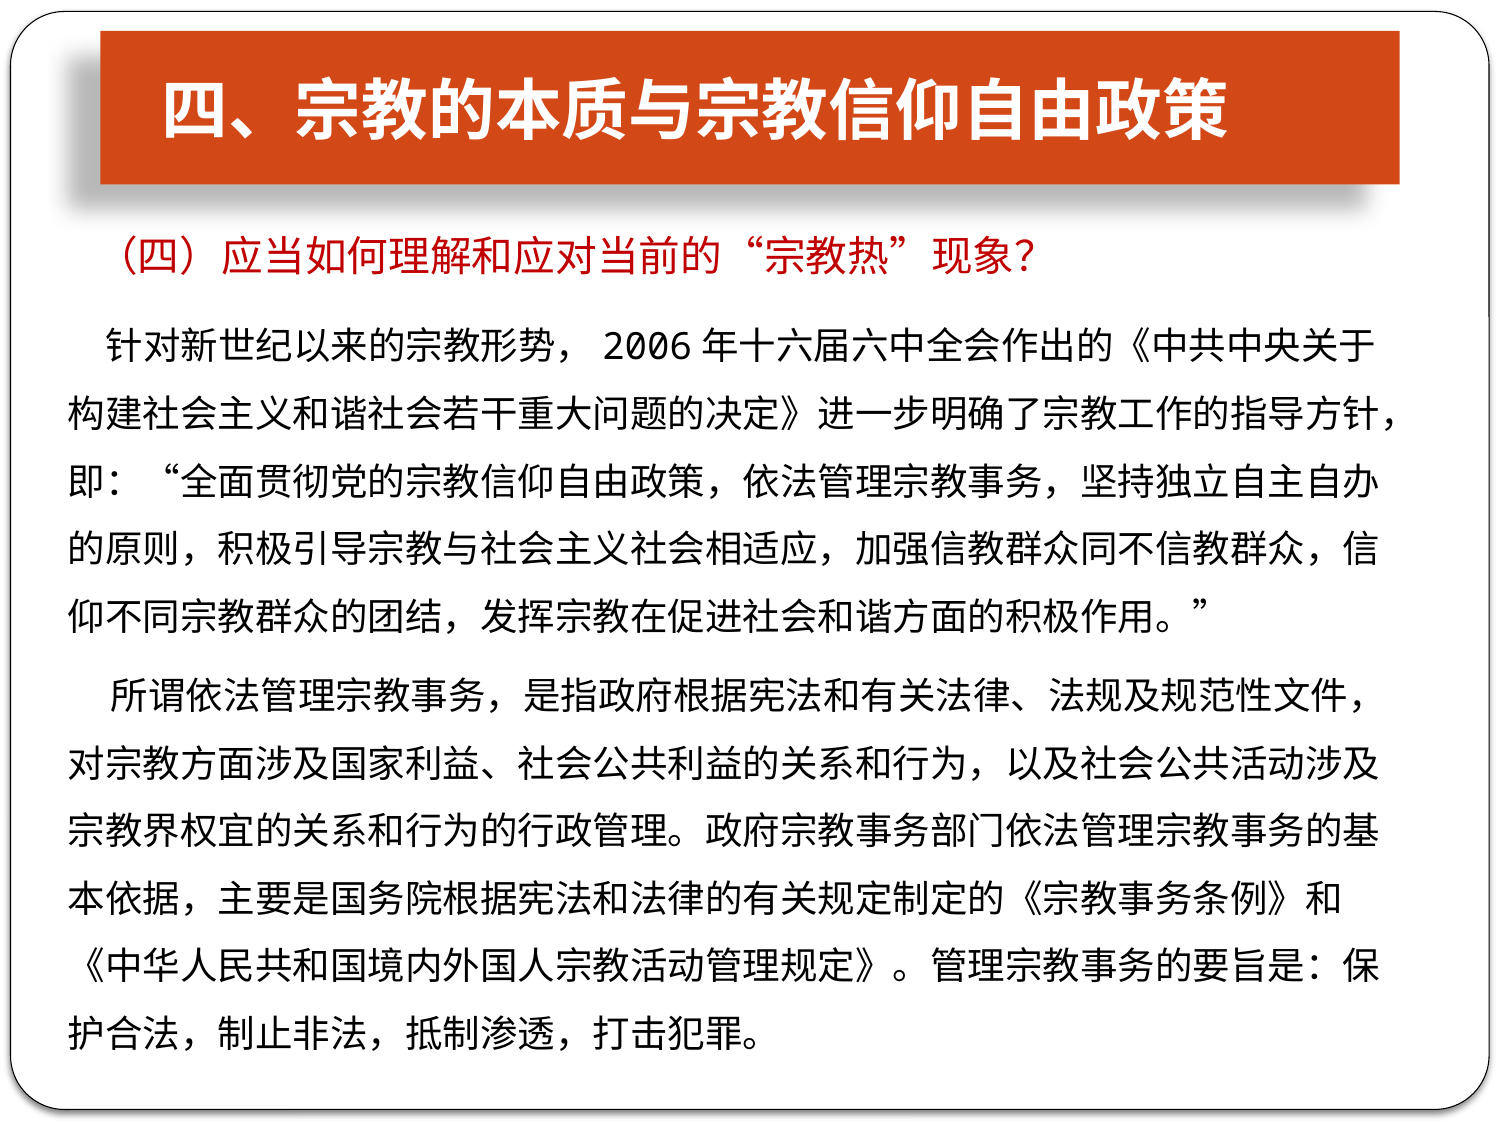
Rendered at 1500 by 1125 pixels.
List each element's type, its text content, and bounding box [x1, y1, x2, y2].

text_box [998, 430, 1471, 513]
text_box [53, 597, 1455, 681]
text_box [100, 679, 966, 763]
list （四）应当如何理解和应对当前的“宗教热”现象？ 针对新世纪以来的宗教形势，2006年十六届六中全会作出的《中共中央关于构建社会主义和谐社会若干重大问题的决定》进一步明确了宗教工作的指导方针，即：“全面贯彻党的宗教信仰自由政策，依法管理宗教事务，坚持独立自主自办的原则，积极引导宗教与社会主义社会相适应，加强信教群众同不信教群众，信仰不同宗教群众的团结，发挥宗教在促进社会和谐方面的积极作用。” 所谓依法管理宗教事务，是指政府根据宪法和有关法律、法规及规范性文件，对宗教方面涉及国家利益、社会公共利益的关系和行为，以及社会公共活动涉及宗教界权宜的关系和行为的行政管理。政府宗教事务部门依法管理宗教事务的基本依据，主要是国务院根据宪法和法律的有关规定制定的《宗教事务条例》和《中华人民共和国境内外国人宗教活动管理规定》。管理宗教事务的要旨是：保护合法，制止非法，抵制渗透，打击犯罪。 [53, 681, 1412, 1125]
text_box [289, 458, 734, 534]
text_box 四、宗教的本质与宗教信仰自由政策 [99, 30, 1401, 185]
list （四）应当如何理解和应对当前的“宗教热”现象？ 针对新世纪以来的宗教形势，2006年十六届六中全会作出的《中共中央关于构建社会主义和谐社会若干重大问题的决定》进一步明确了宗教工作的指导方针，即：“全面贯彻党的宗教信仰自由政策，依法管理宗教事务，坚持独立自主自办的原则，积极引导宗教与社会主义社会相适应，加强信教群众同不信教群众，信仰不同宗教群众的团结，发挥宗教在促进社会和谐方面的积极作用。” 所谓依法管理宗教事务，是指政府根据宪法和有关法律、法规及规范性文件，对宗教方面涉及国家利益、社会公共利益的关系和行为，以及社会公共活动涉及宗教界权宜的关系和行为的行政管理。政府宗教事务部门依法管理宗教事务的基本依据，主要是国务院根据宪法和法律的有关规定制定的《宗教事务条例》和《中华人民共和国境内外国人宗教活动管理规定》。管理宗教事务的要旨是：保护合法，制止非法，抵制渗透，打击犯罪。 [53, 220, 1412, 597]
text_box [643, 475, 1447, 549]
